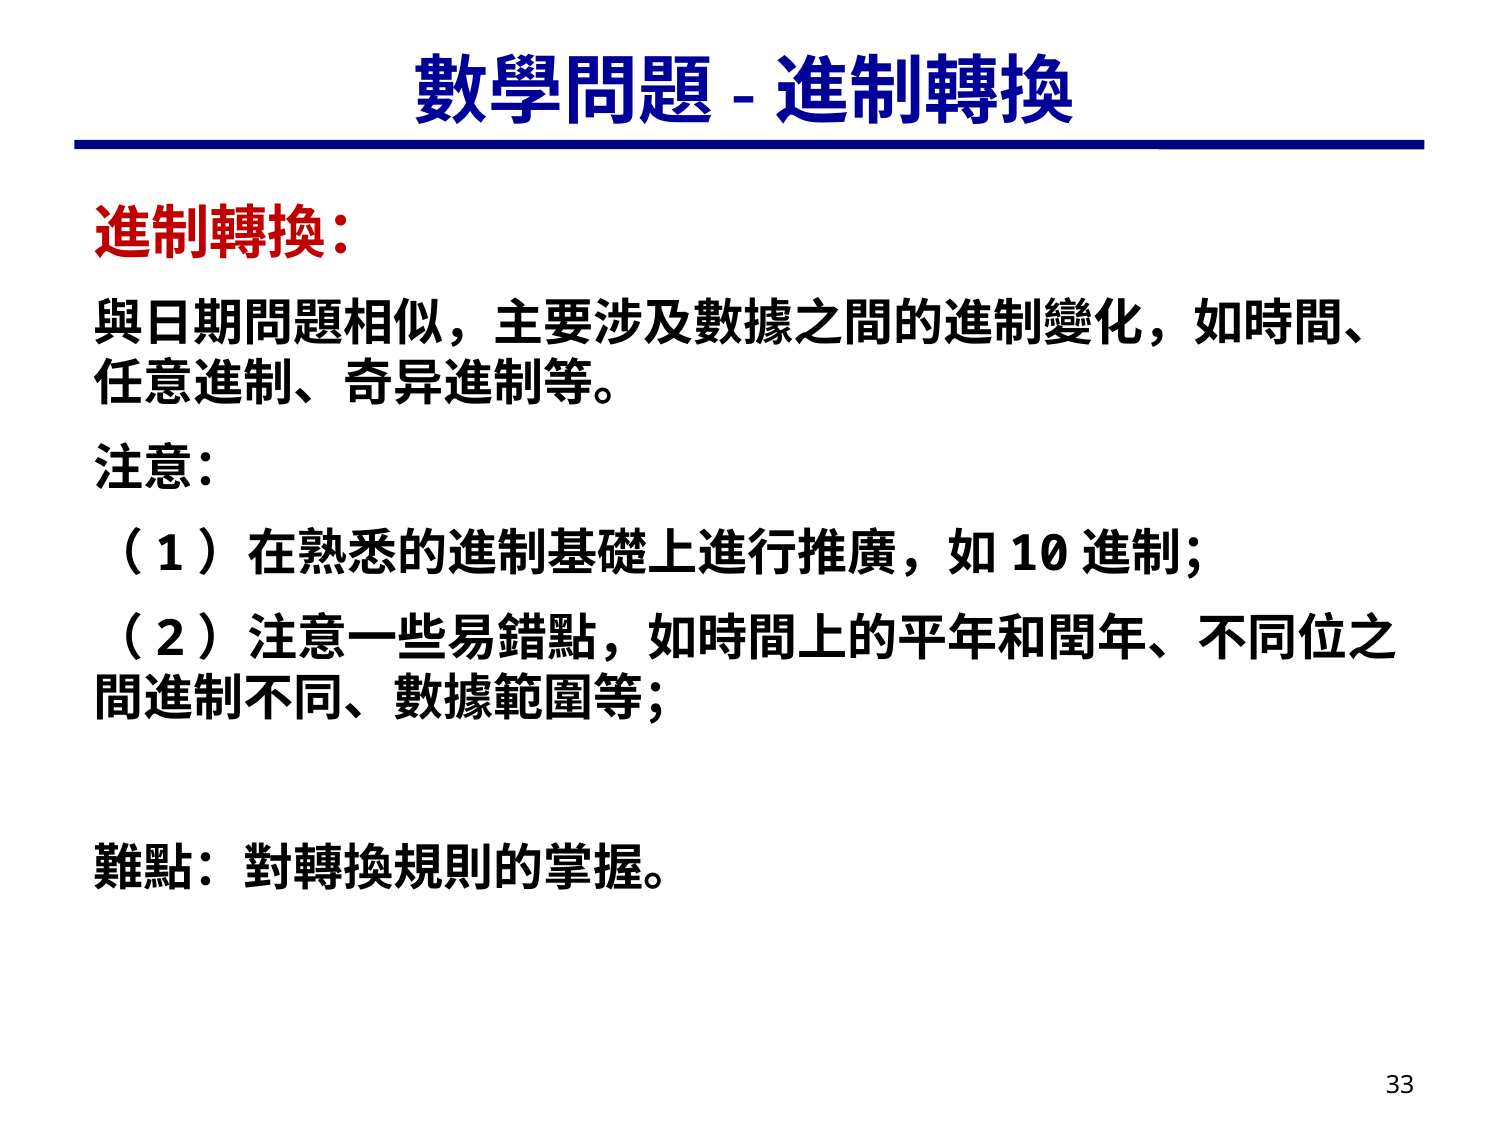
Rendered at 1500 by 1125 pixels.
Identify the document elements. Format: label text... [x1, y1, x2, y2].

text_box 進制轉換： 與日期問題相似，主要涉及數據之間的進制變化，如時間、任意進制、奇异進制等。 注意： （1）在熟悉的進制基礎上進行推廣，如10進制； （2）注意一些易錯點，如時間上的平年和閏年、不同位之間進制不同、數據範圍等； 難點：對轉換規則的掌握。 [78, 188, 1426, 903]
title 數學問題-進制轉換 [50, 24, 1438, 150]
